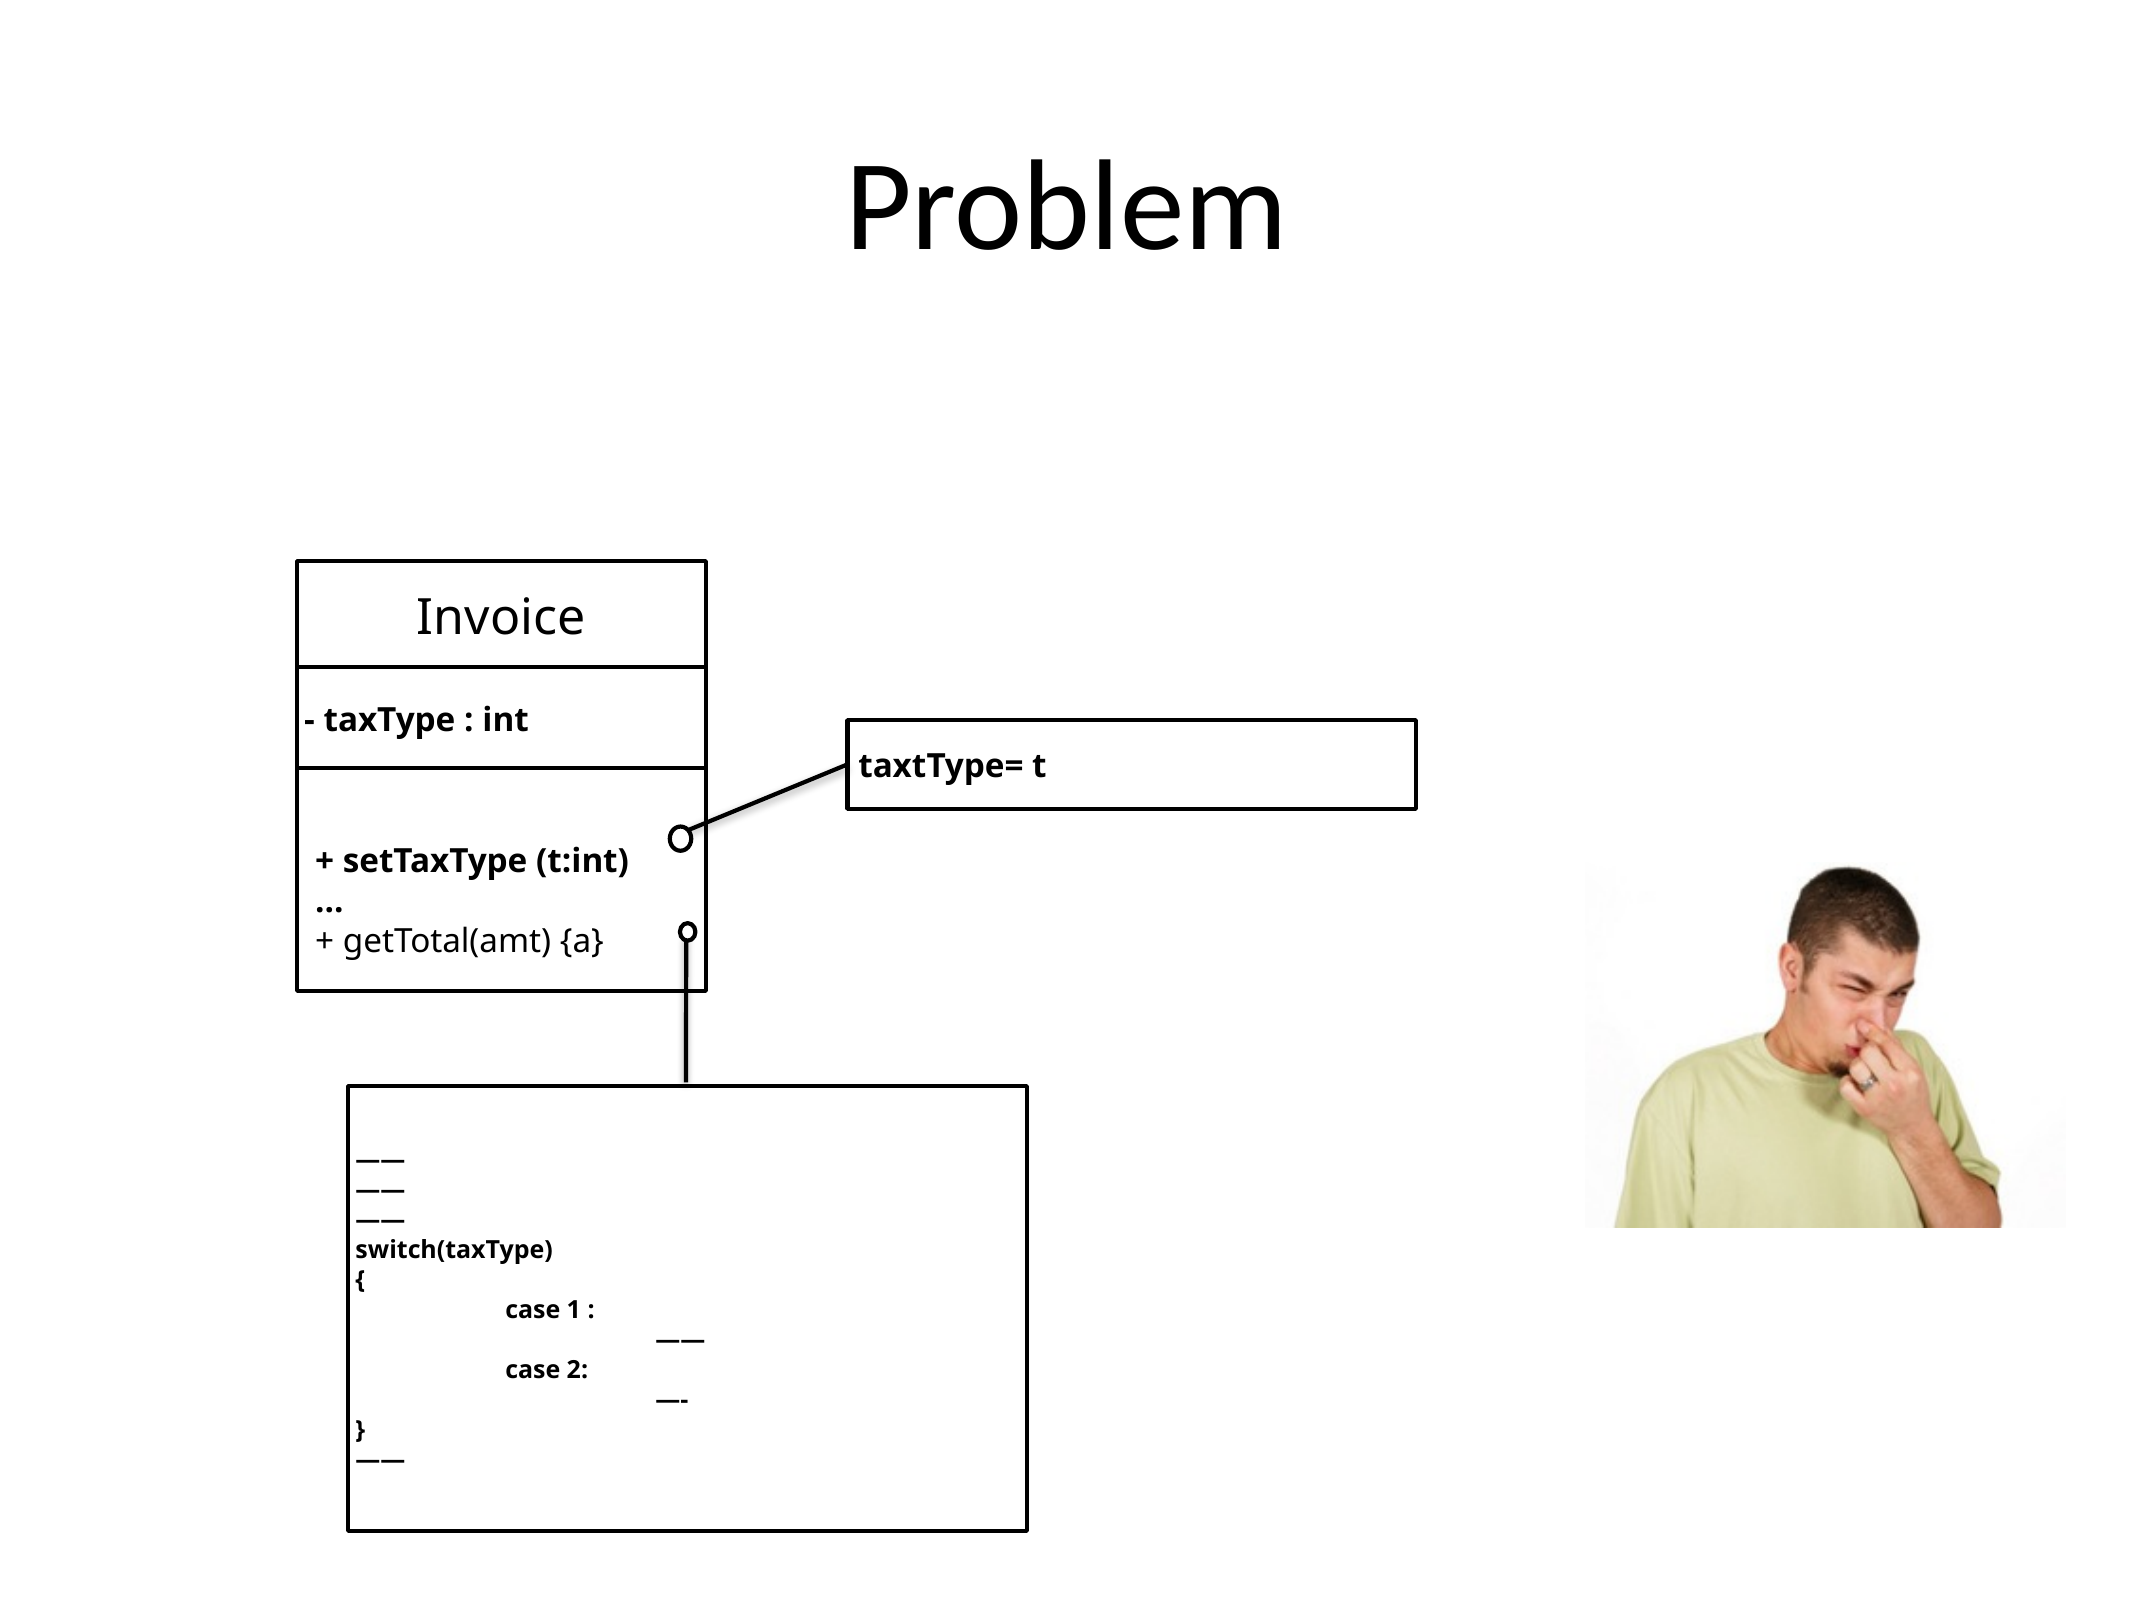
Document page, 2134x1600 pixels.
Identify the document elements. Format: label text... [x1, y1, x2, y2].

title Problem [106, 63, 2028, 332]
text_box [679, 922, 696, 1083]
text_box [296, 560, 706, 1011]
picture [1584, 862, 2066, 1228]
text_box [669, 719, 1417, 851]
text_box —— —— —— switch(taxType) { case 1 : —— case 2: —- } —— [347, 1086, 1028, 1532]
